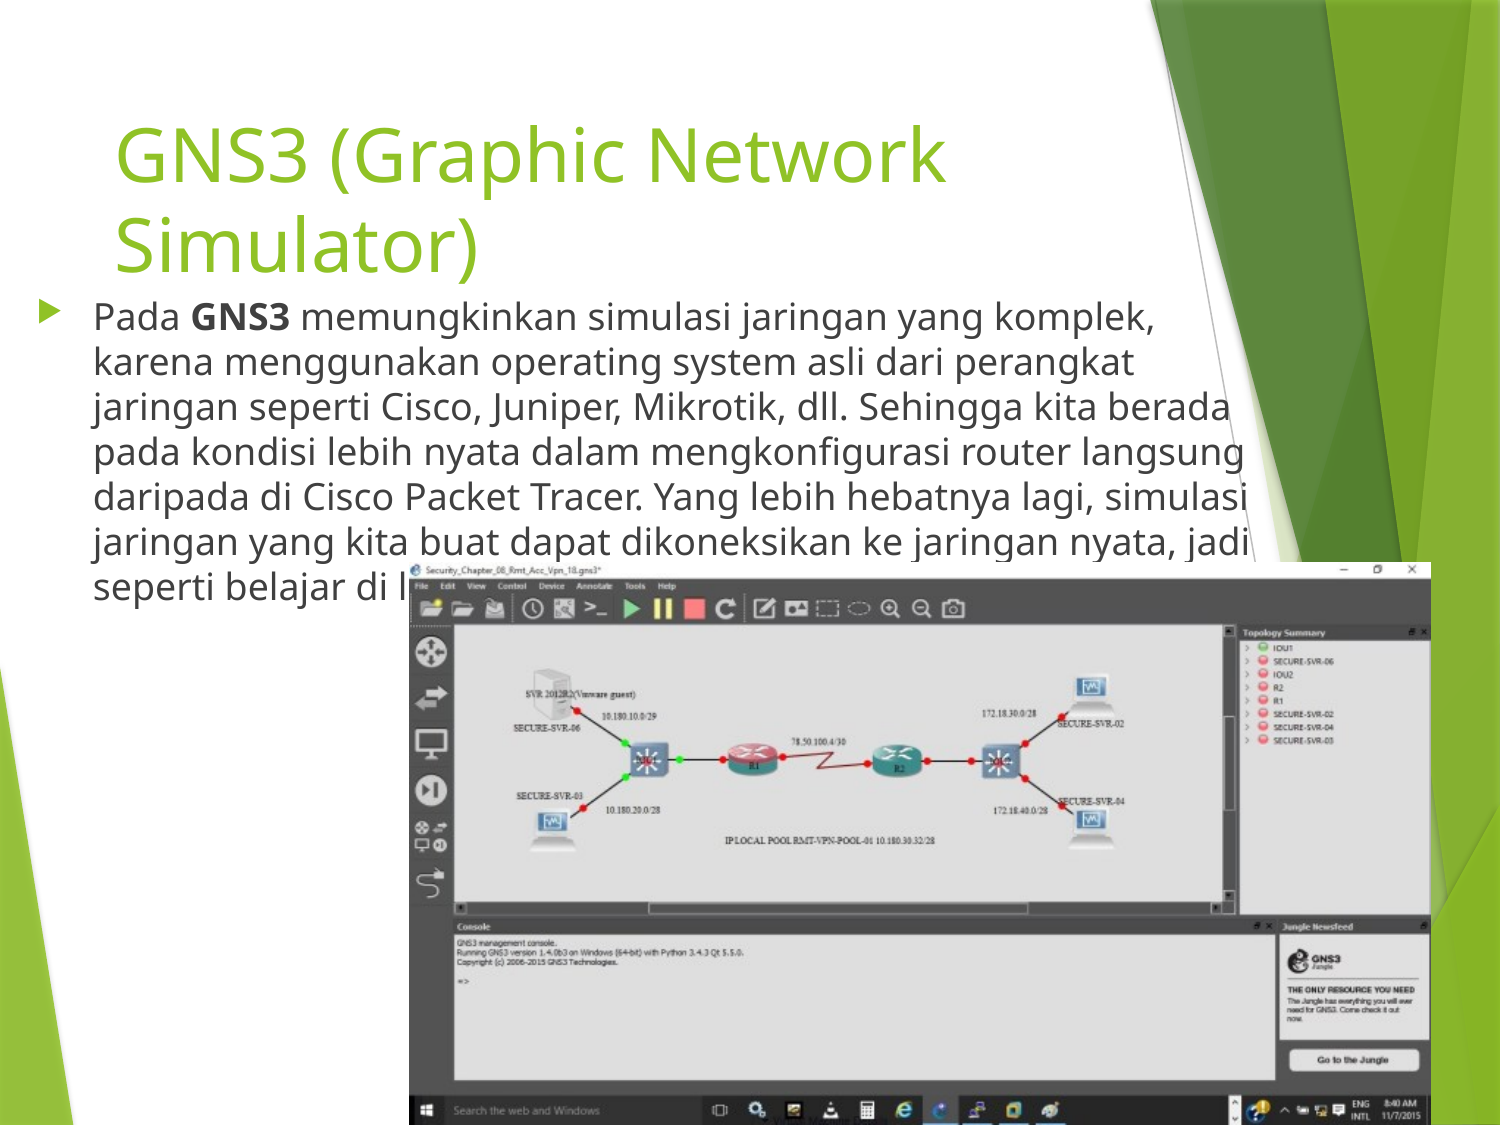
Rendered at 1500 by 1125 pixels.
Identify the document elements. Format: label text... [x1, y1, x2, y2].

list Pada GNS3 memungkinkan simulasi jaringan yang komplek, karena menggunakan operating system asli dari perangkat jaringan seperti Cisco, Juniper, Mikrotik, dll. Sehingga kita berada pada kondisi lebih nyata dalam mengkonfigurasi router langsung daripada di Cisco Packet Tracer. Yang lebih hebatnya lagi, simulasi jaringan yang kita buat dapat dikoneksikan ke jaringan nyata, jadi seperti belajar di lab virtual. [21, 285, 1279, 922]
title GNS3 (Graphic Network Simulator) [99, 99, 1142, 285]
picture [408, 561, 1432, 1125]
